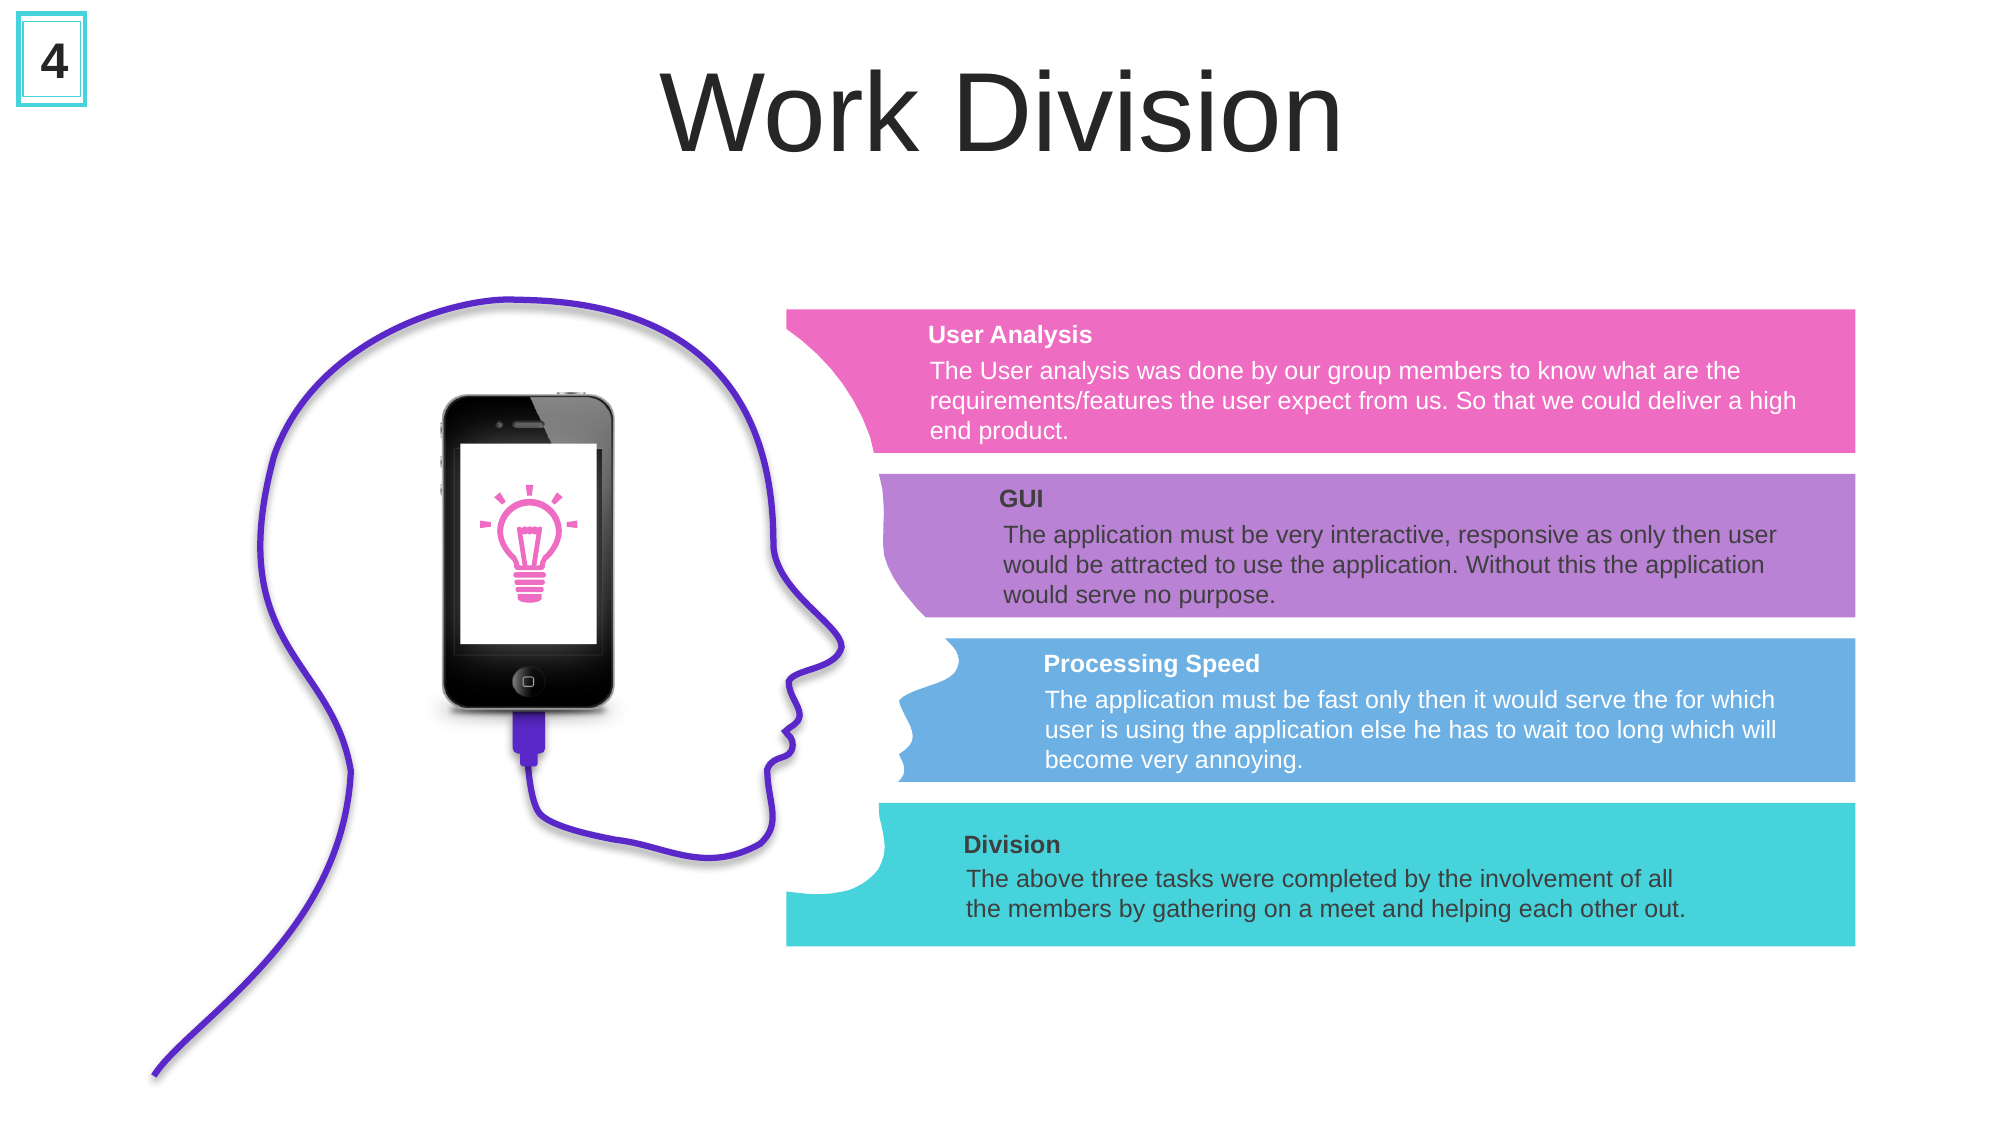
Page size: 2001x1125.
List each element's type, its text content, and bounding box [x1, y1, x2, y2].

text_box 4 [22, 21, 81, 97]
text_box [1833, 473, 1856, 618]
text_box [847, 802, 1856, 947]
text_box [912, 310, 1856, 454]
text_box [847, 309, 911, 453]
text_box [1843, 638, 1856, 782]
text_box [897, 638, 1027, 782]
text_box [153, 299, 842, 1077]
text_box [983, 474, 1835, 618]
text_box [878, 473, 984, 618]
text_box [18, 13, 85, 106]
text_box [1028, 639, 1843, 783]
list Work Division [53, 55, 1952, 175]
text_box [948, 820, 1711, 932]
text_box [421, 391, 632, 735]
